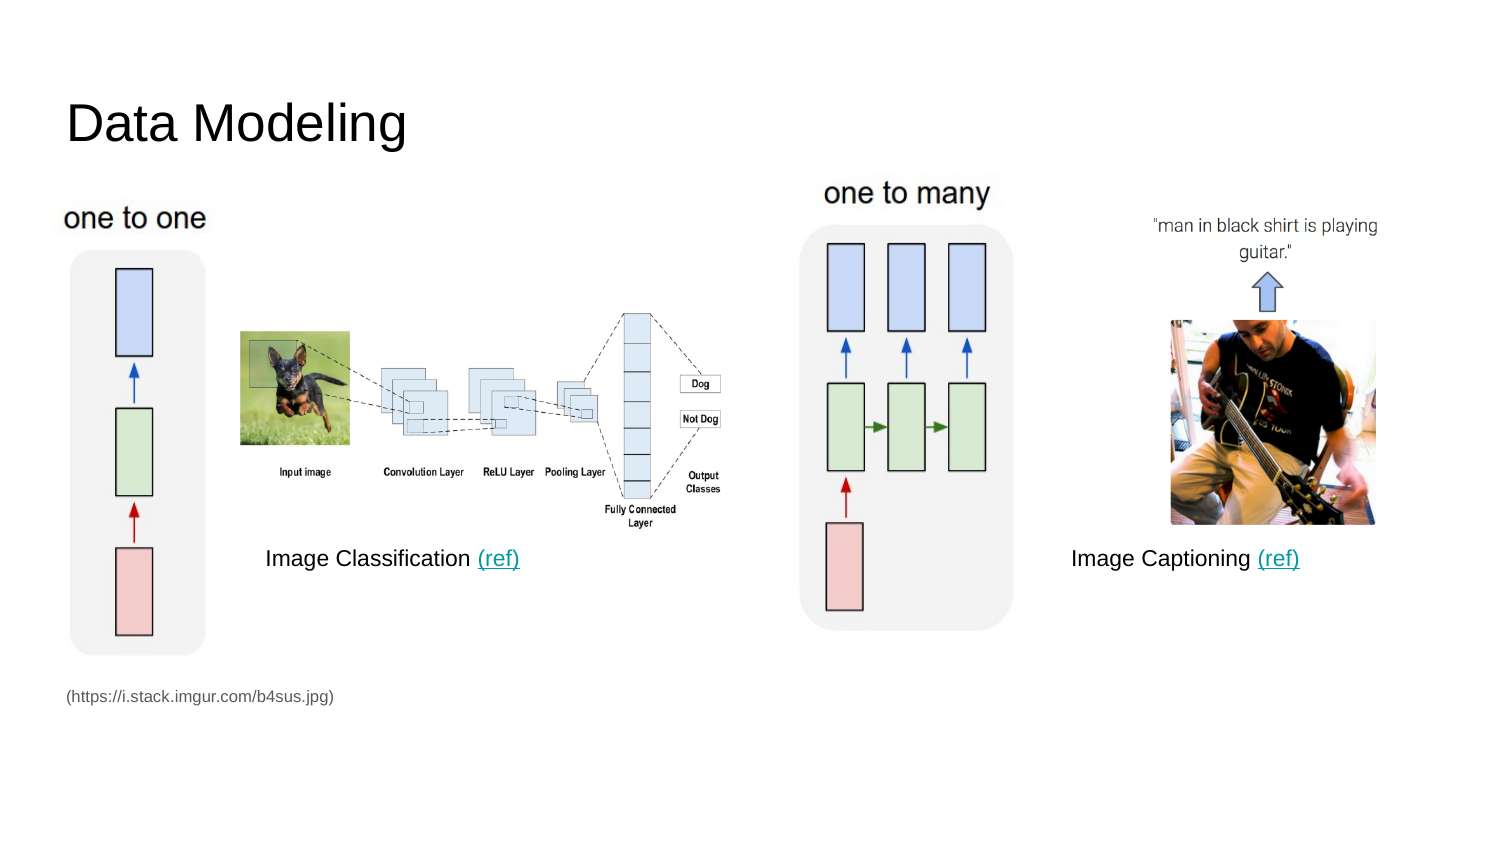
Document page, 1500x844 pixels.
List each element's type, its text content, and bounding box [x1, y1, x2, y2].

picture [50, 198, 722, 669]
text_box Image Classification (ref) [250, 539, 690, 585]
picture [1162, 305, 1389, 529]
text_box [1252, 282, 1283, 304]
picture [1120, 208, 1415, 273]
text_box Image Captioning (ref) [1055, 529, 1495, 585]
title Data Modeling [51, 72, 1449, 167]
list (https://i.stack.imgur.com/b4sus.jpg) [51, 668, 1449, 726]
picture [771, 173, 1047, 644]
